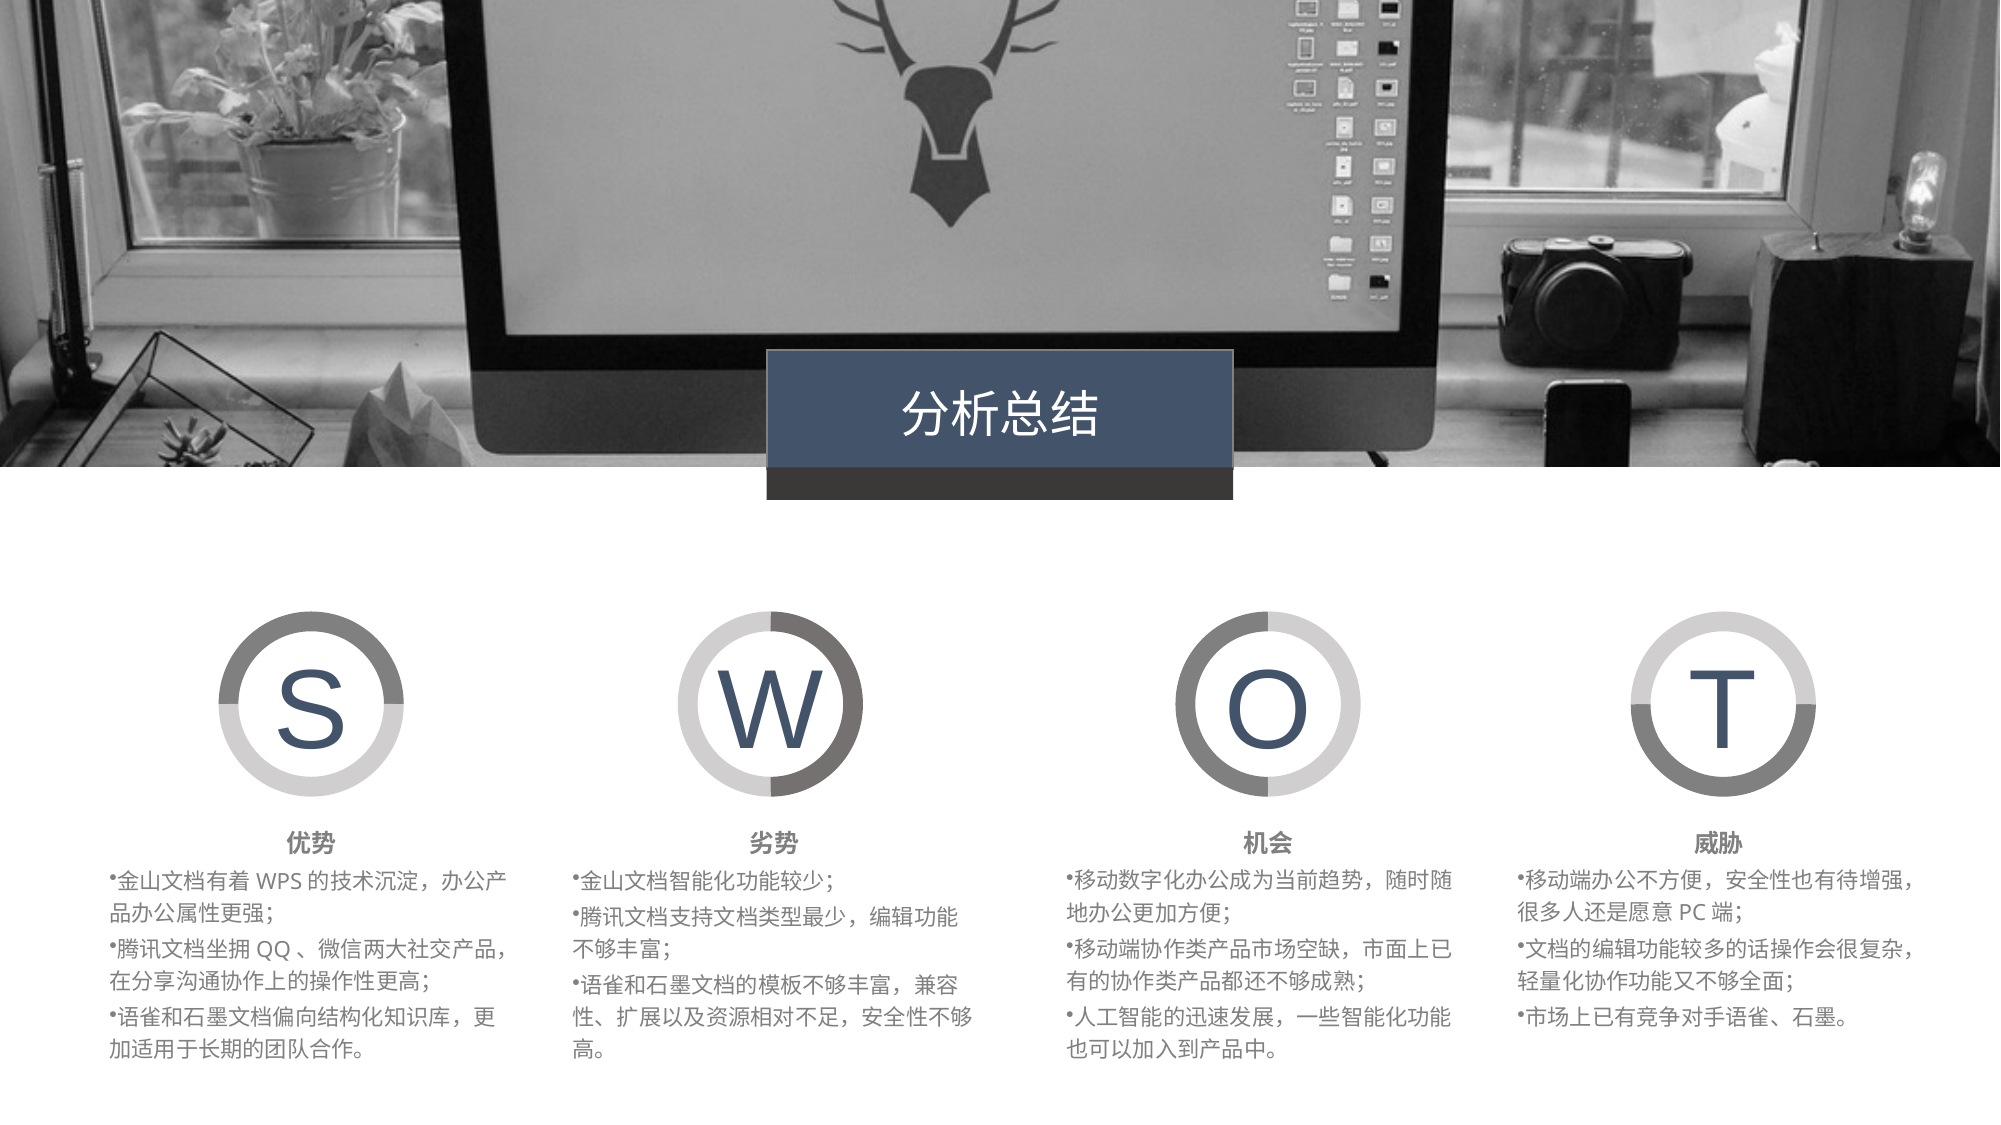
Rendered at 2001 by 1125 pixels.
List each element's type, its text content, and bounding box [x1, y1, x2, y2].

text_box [1640, 621, 1806, 787]
text_box 威胁 移动端办公不方便，安全性也有待增强，很多人还是愿意PC端； 文档的编辑功能较多的话操作会很复杂，轻量化协作功能又不够全面； 市场上已有竞争对手语雀、石墨。 [1494, 809, 1945, 1042]
text_box 劣势 金山文档智能化功能较少； 腾讯文档支持文档类型最少，编辑功能不够丰富； 语雀和石墨文档的模板不够丰富，兼容性、扩展以及资源相对不足，安全性不够高。 [548, 809, 1000, 1074]
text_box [1185, 621, 1351, 787]
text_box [687, 621, 854, 787]
picture [0, 0, 2000, 467]
text_box 机会 移动数字化办公成为当前趋势，随时随地办公更加方便； 移动端协作类产品市场空缺，市面上已有的协作类产品都还不够成熟； 人工智能的迅速发展，一些智能化功能也可以加入到产品中。 [1042, 809, 1494, 1111]
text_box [228, 621, 394, 787]
text_box 优势 金山文档有着WPS的技术沉淀，办公产品办公属性更强； 腾讯文档坐拥QQ、微信两大社交产品，在分享沟通协作上的操作性更高； 语雀和石墨文档偏向结构化知识库，更加适用于长期的团队合作。 [85, 809, 537, 1074]
text_box [766, 467, 1234, 501]
